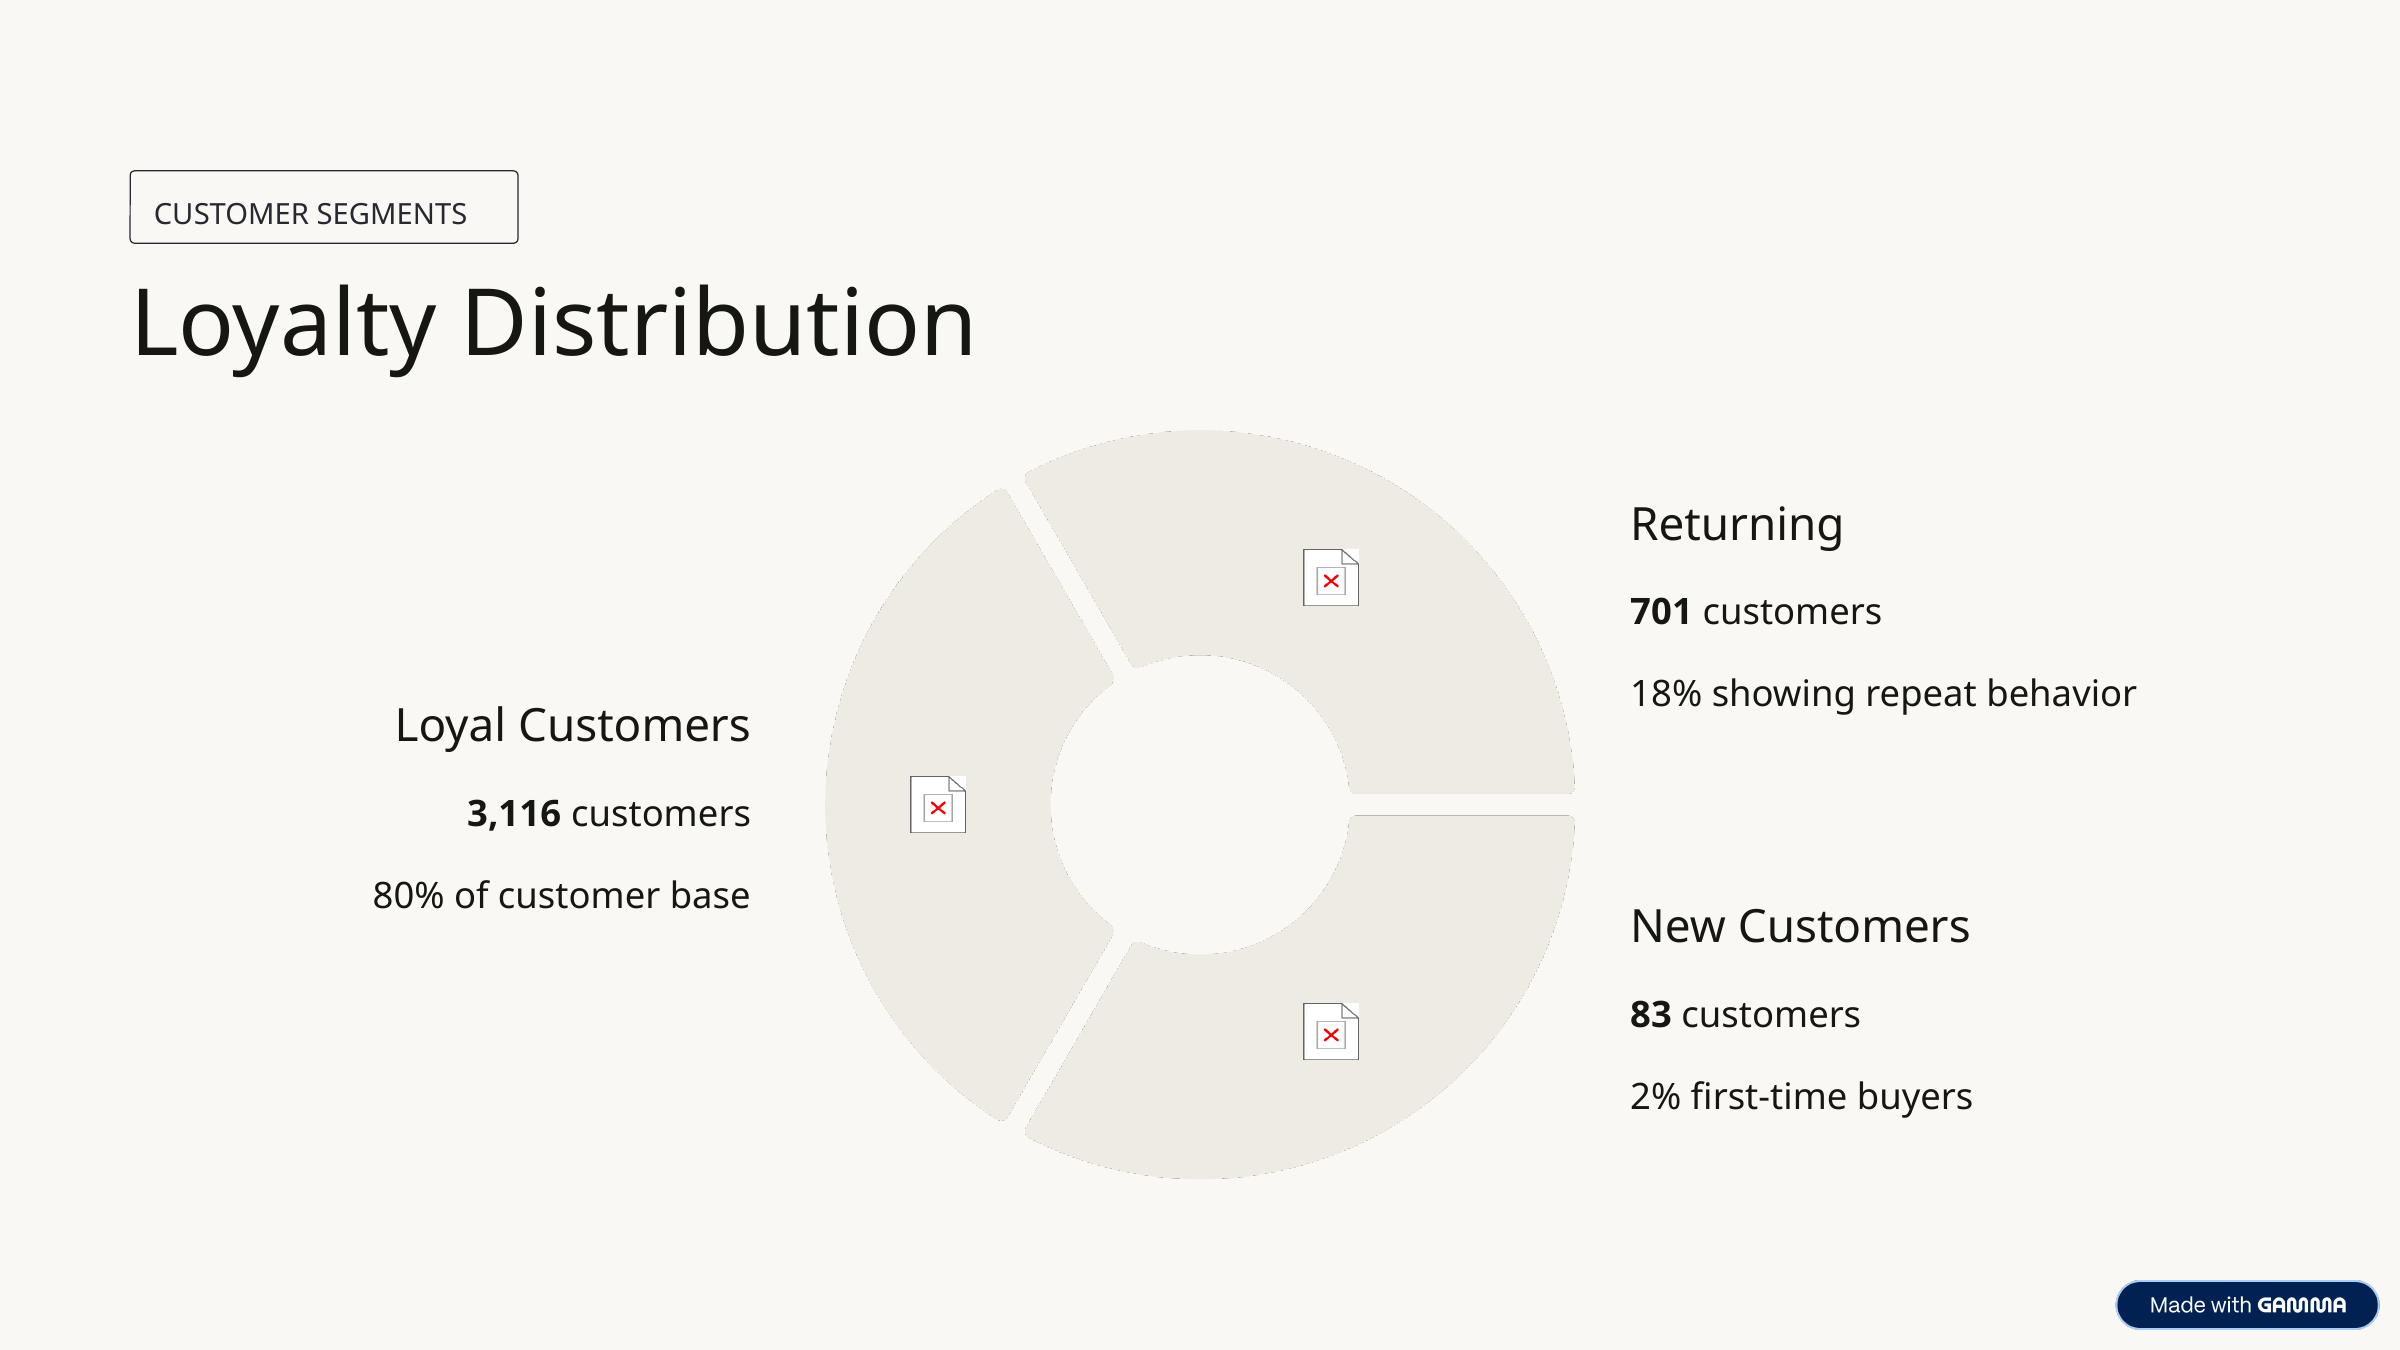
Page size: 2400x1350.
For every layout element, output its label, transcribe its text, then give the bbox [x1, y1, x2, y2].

text_box Loyalty Distribution [130, 258, 1061, 375]
text_box 18% showing repeat behavior [1630, 654, 2270, 715]
picture [825, 430, 1575, 1180]
text_box [130, 170, 519, 244]
text_box Loyal Customers [286, 693, 752, 752]
text_box Returning [1630, 492, 2096, 551]
text_box 80% of customer base [130, 856, 752, 916]
text_box 83 customers [1630, 975, 2270, 1035]
text_box 2% first-time buyers [1630, 1057, 2270, 1117]
text_box 3,116 customers [130, 774, 752, 834]
text_box 701 customers [1630, 573, 2270, 633]
text_box CUSTOMER SEGMENTS [153, 183, 495, 231]
text_box New Customers [1630, 894, 2096, 953]
picture [2106, 1271, 2389, 1339]
